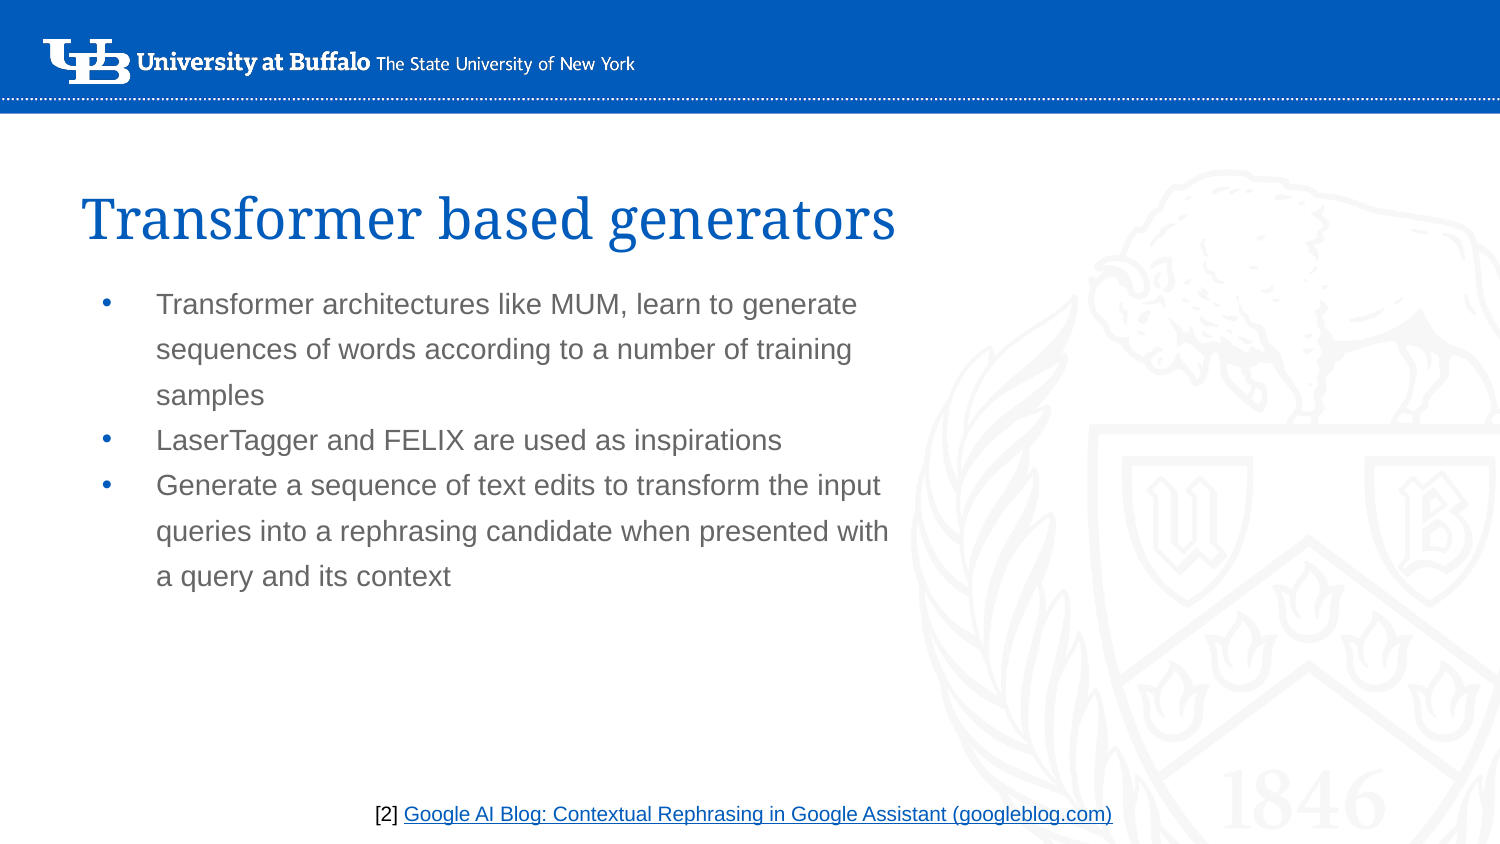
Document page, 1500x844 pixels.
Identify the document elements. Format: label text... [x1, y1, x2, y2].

picture [0, 0, 1500, 844]
title Transformer based generators [69, 105, 925, 258]
list Transformer architectures like MUM, learn to generate sequences of words according to a number of training samples LaserTagger and FELIX are used as inspirations Generate a sequence of text edits to transform the input queries into a rephrasing candidate when presented with a query and its context [69, 268, 925, 758]
text_box [2] Google AI Blog: Contextual Rephrasing in Google Assistant (googleblog.com) [359, 788, 1140, 839]
